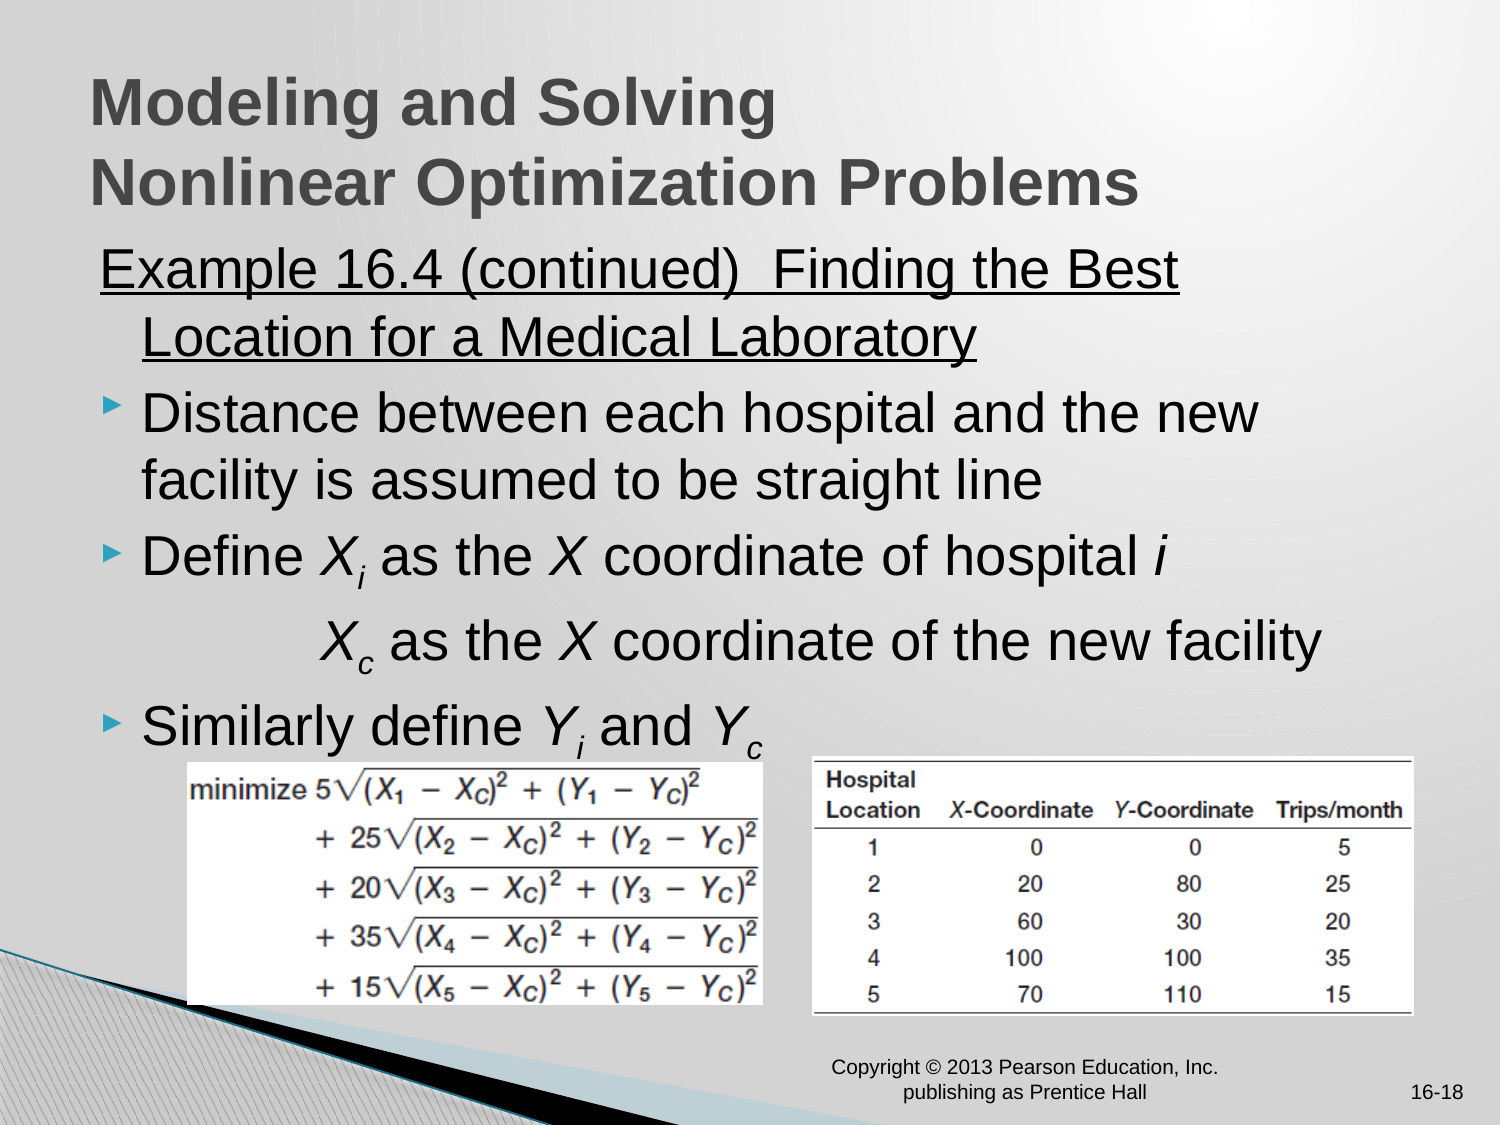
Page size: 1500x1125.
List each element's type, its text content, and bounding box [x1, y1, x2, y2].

picture [812, 756, 1414, 1017]
slide_number 16-18 [1362, 1051, 1479, 1112]
list Example 16.4 (continued) Finding the Best Location for a Medical Laboratory Distance between each hospital and the new facility is assumed to be straight line Define Xi as the X coordinate of hospital i Xc as the X coordinate of the new facility Similarly define Yi and Yc [66, 224, 1418, 968]
title Modeling and Solving Nonlinear Optimization Problems [75, 45, 1425, 233]
footer Copyright © 2013 Pearson Education, Inc. publishing as Prentice Hall [812, 1051, 1238, 1112]
picture [187, 762, 763, 1005]
